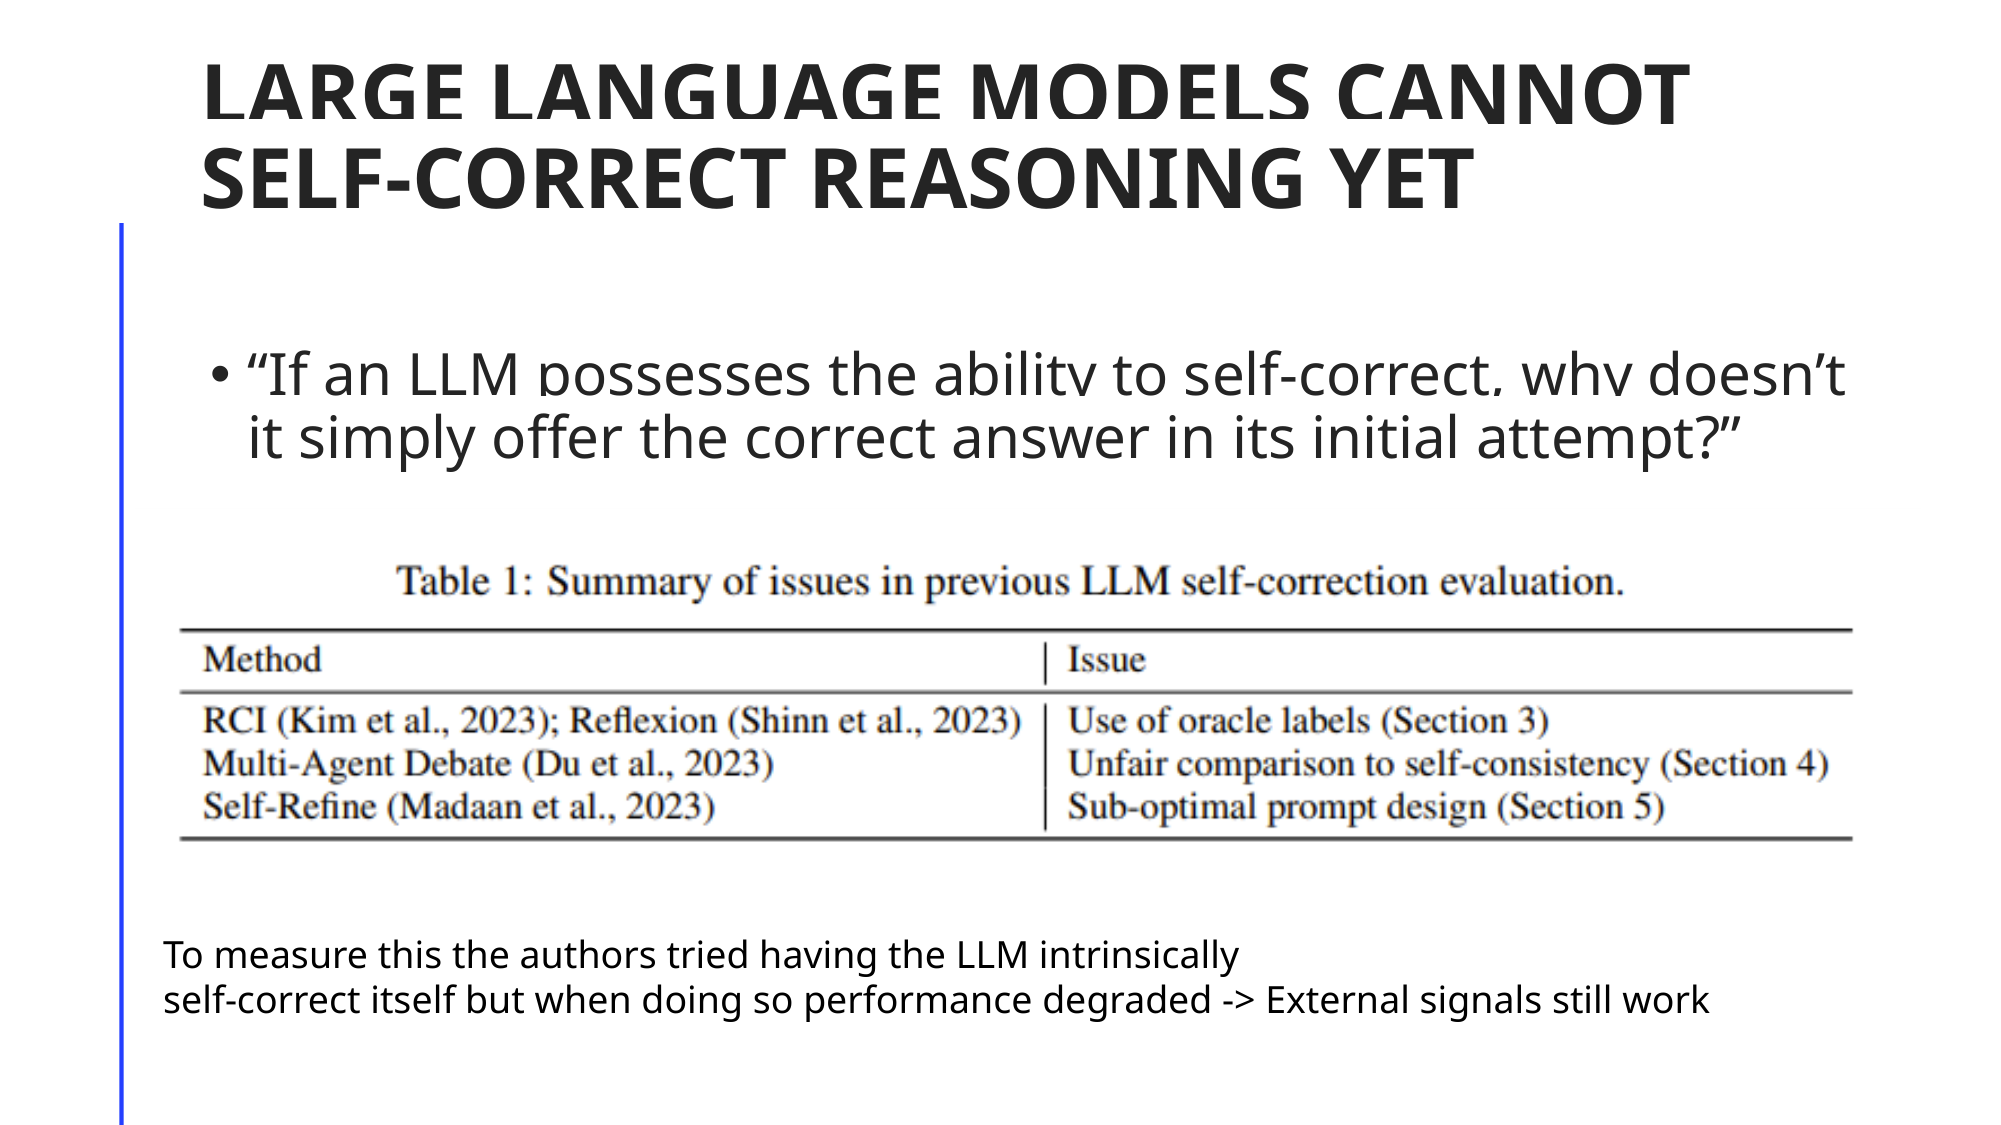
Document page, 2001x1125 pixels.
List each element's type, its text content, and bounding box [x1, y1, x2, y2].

list “If an LLM possesses the ability to self-correct, why doesn’t it simply offer the correct answer in its initial attempt?” [210, 887, 1865, 1020]
picture [135, 507, 1921, 887]
title Large Language Models Cannot Self-Correct Reasoning Yet [200, 98, 1856, 309]
list “If an LLM possesses the ability to self-correct, why doesn’t it simply offer the correct answer in its initial attempt?” [210, 345, 1865, 507]
text_box To measure this the authors tried having the LLM intrinsically self-correct itself but when doing so performance degraded -> External signals still work [148, 923, 1727, 1029]
